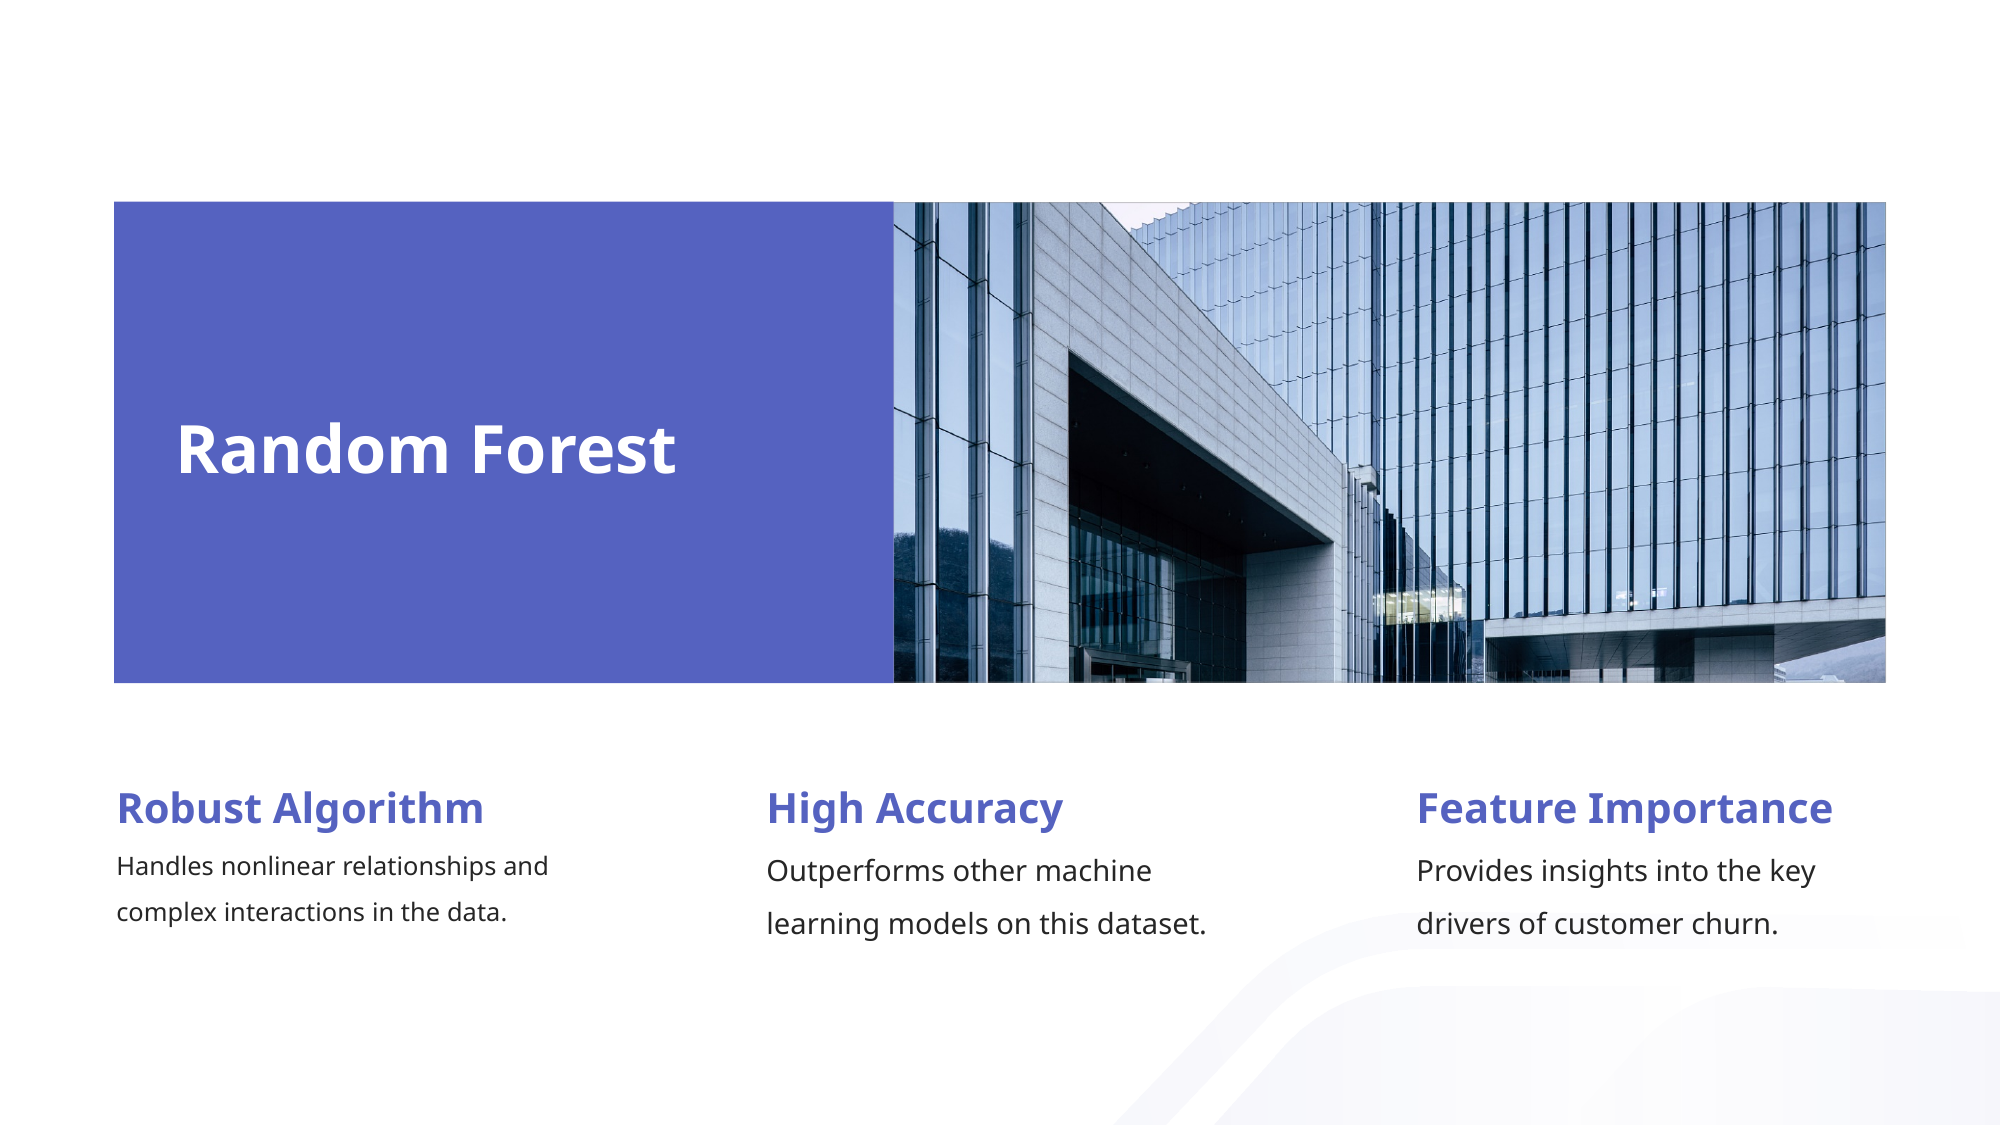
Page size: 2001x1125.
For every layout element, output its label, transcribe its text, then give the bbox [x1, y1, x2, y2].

text_box Feature Importance [1416, 726, 1888, 832]
text_box Provides insights into the key drivers of customer churn. [1416, 835, 1888, 955]
text_box High Accuracy [766, 726, 1238, 832]
picture [893, 202, 1886, 683]
text_box Handles nonlinear relationships and complex interactions in the data. [116, 835, 588, 955]
text_box Outperforms other machine learning models on this dataset. [766, 835, 1238, 955]
text_box [113, 201, 895, 684]
title Random Forest [175, 267, 856, 611]
text_box Robust Algorithm [116, 726, 588, 832]
